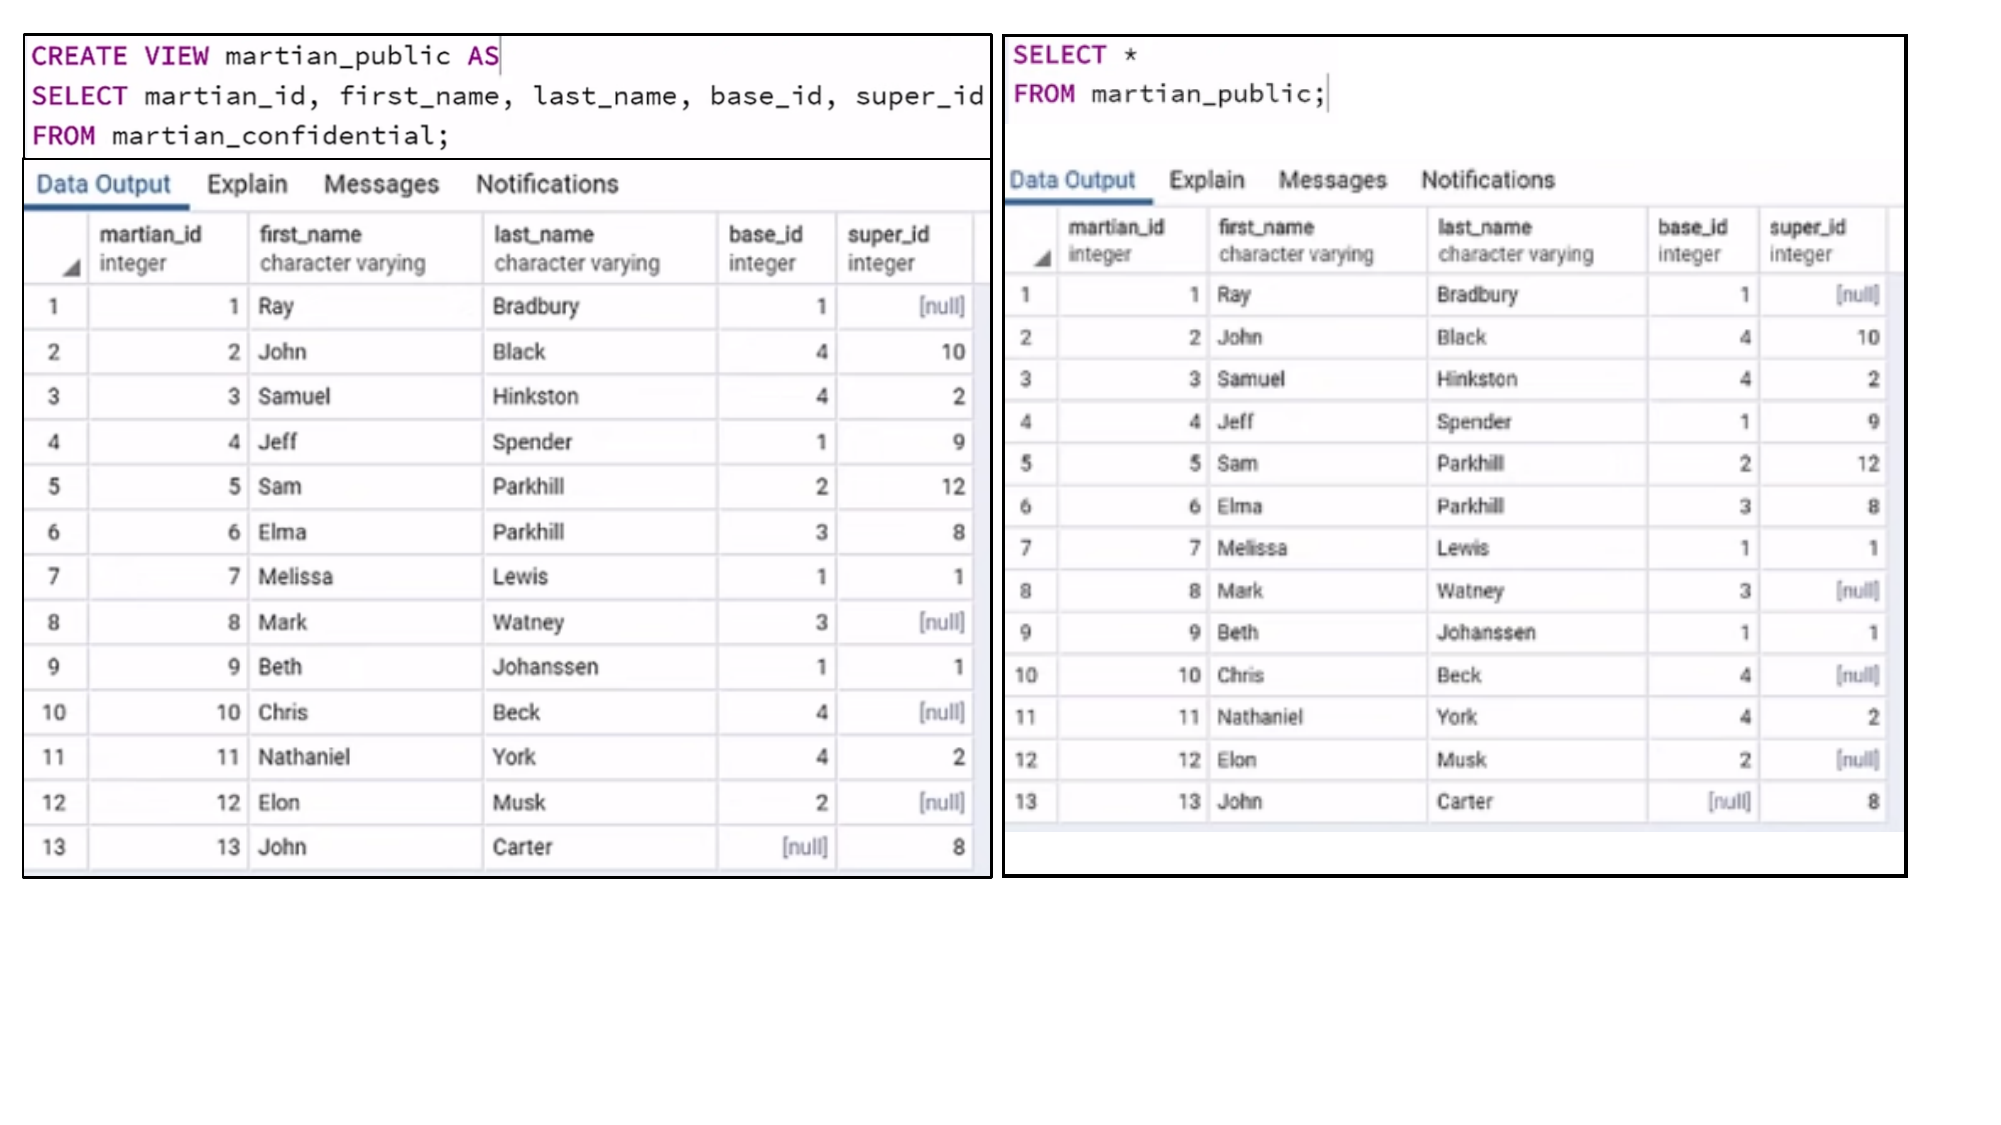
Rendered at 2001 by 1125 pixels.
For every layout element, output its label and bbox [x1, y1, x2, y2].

text_box [1003, 832, 1907, 877]
picture [1003, 35, 1339, 124]
picture [25, 35, 990, 158]
picture [24, 159, 990, 876]
picture [1003, 159, 1907, 832]
text_box [1003, 35, 1907, 159]
